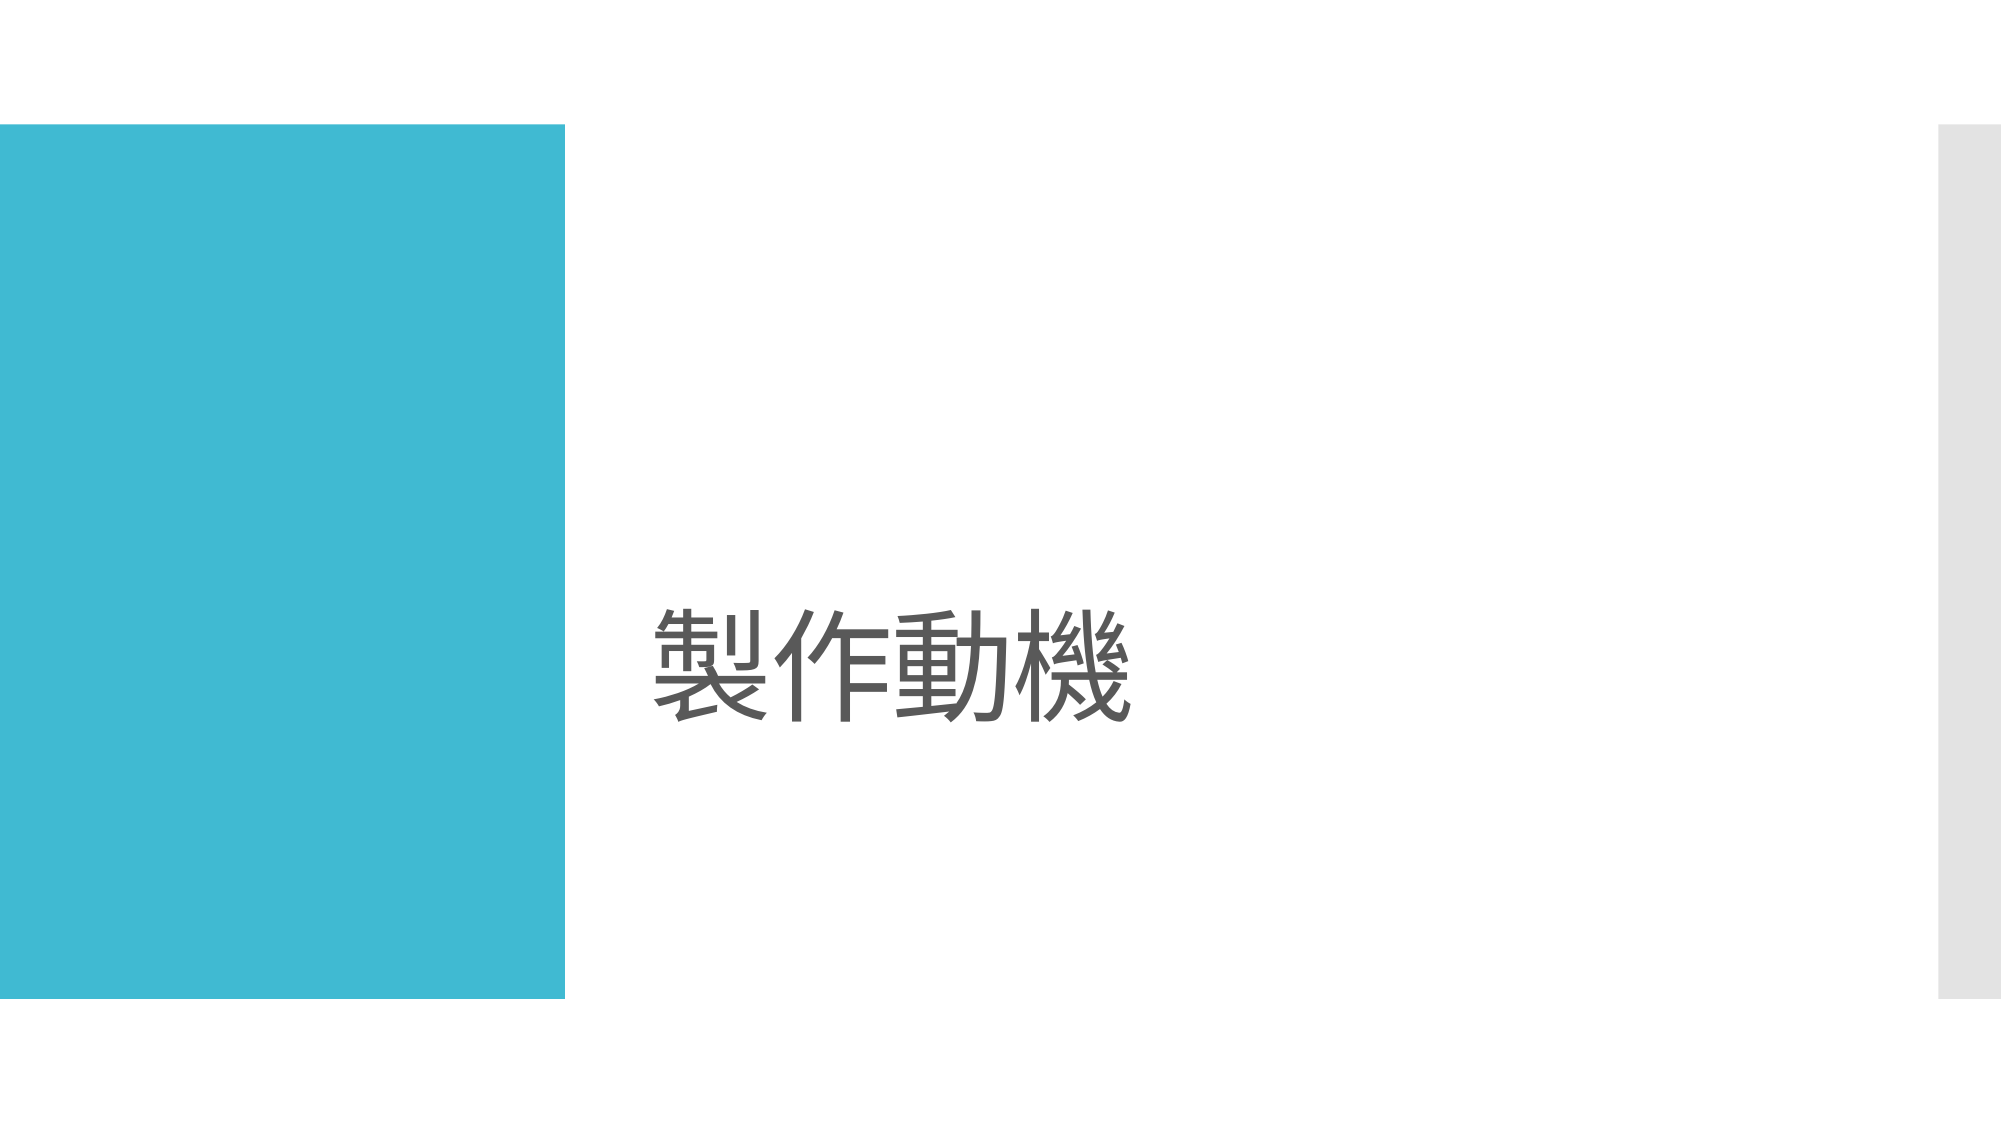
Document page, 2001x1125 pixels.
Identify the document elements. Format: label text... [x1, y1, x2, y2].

title 製作動機 [634, 213, 1835, 747]
